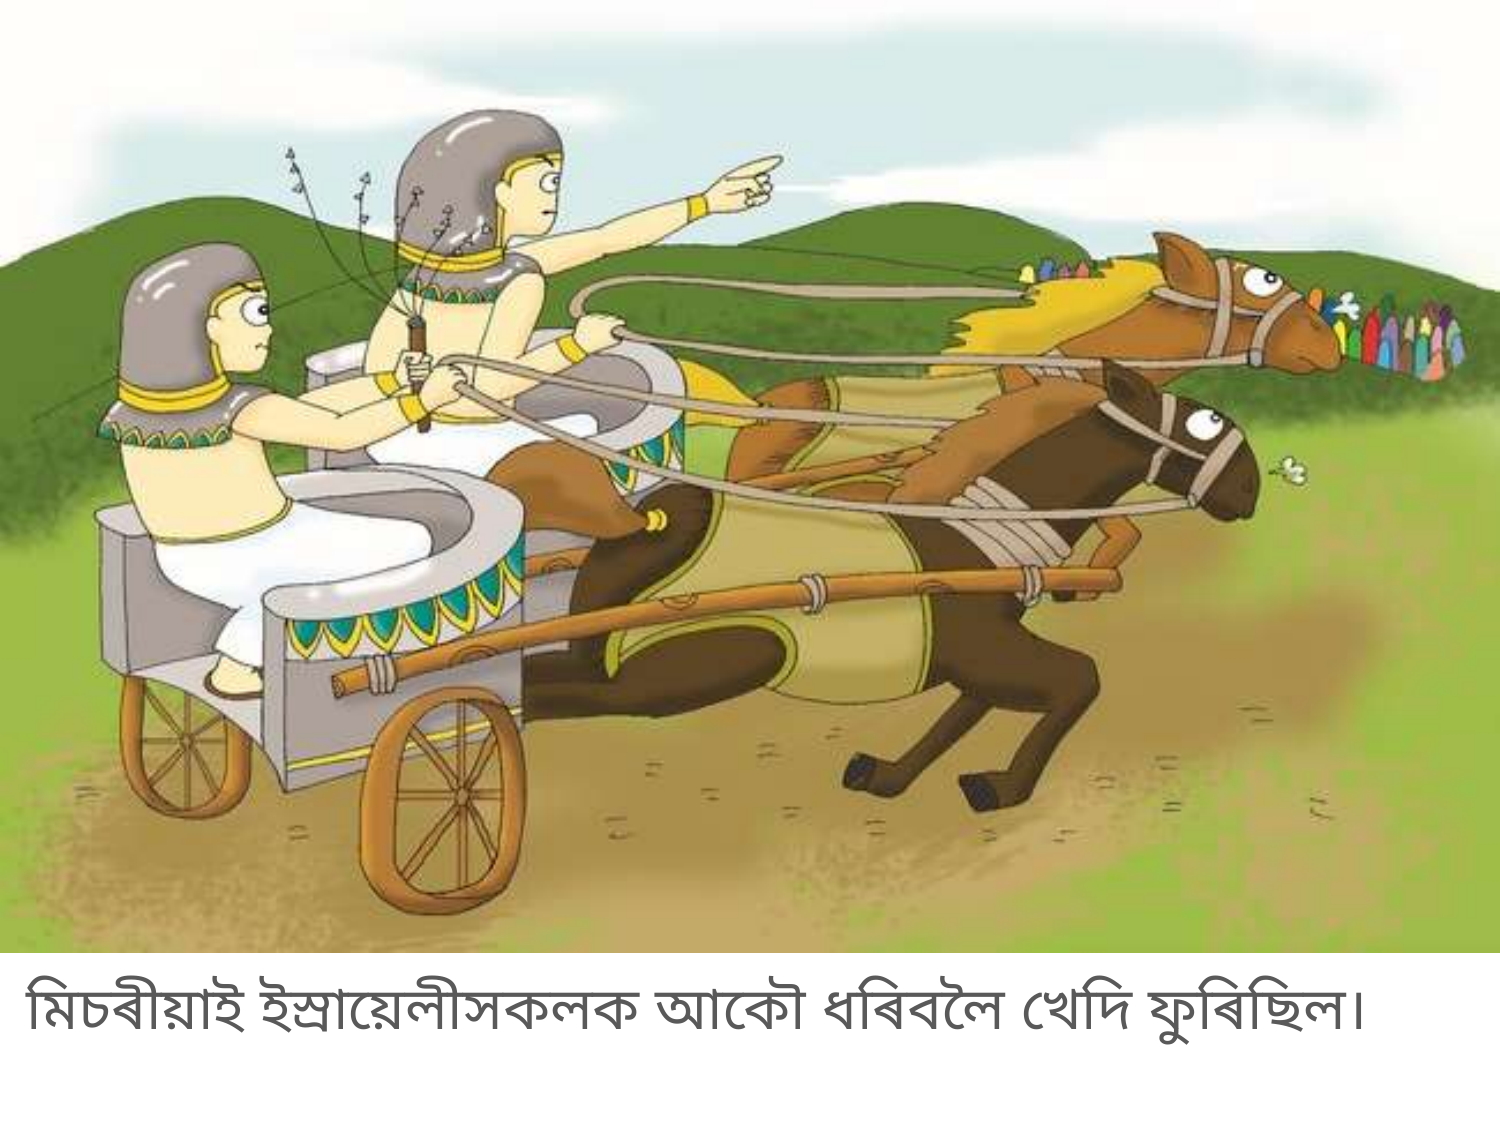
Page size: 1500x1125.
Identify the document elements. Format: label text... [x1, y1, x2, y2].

picture [0, 0, 1500, 953]
text_box মিচৰীয়াই ইস্ৰায়েলীসকলক আকৌ ধৰিবলৈ খেদি ফুৰিছিল। [11, 964, 1483, 1049]
